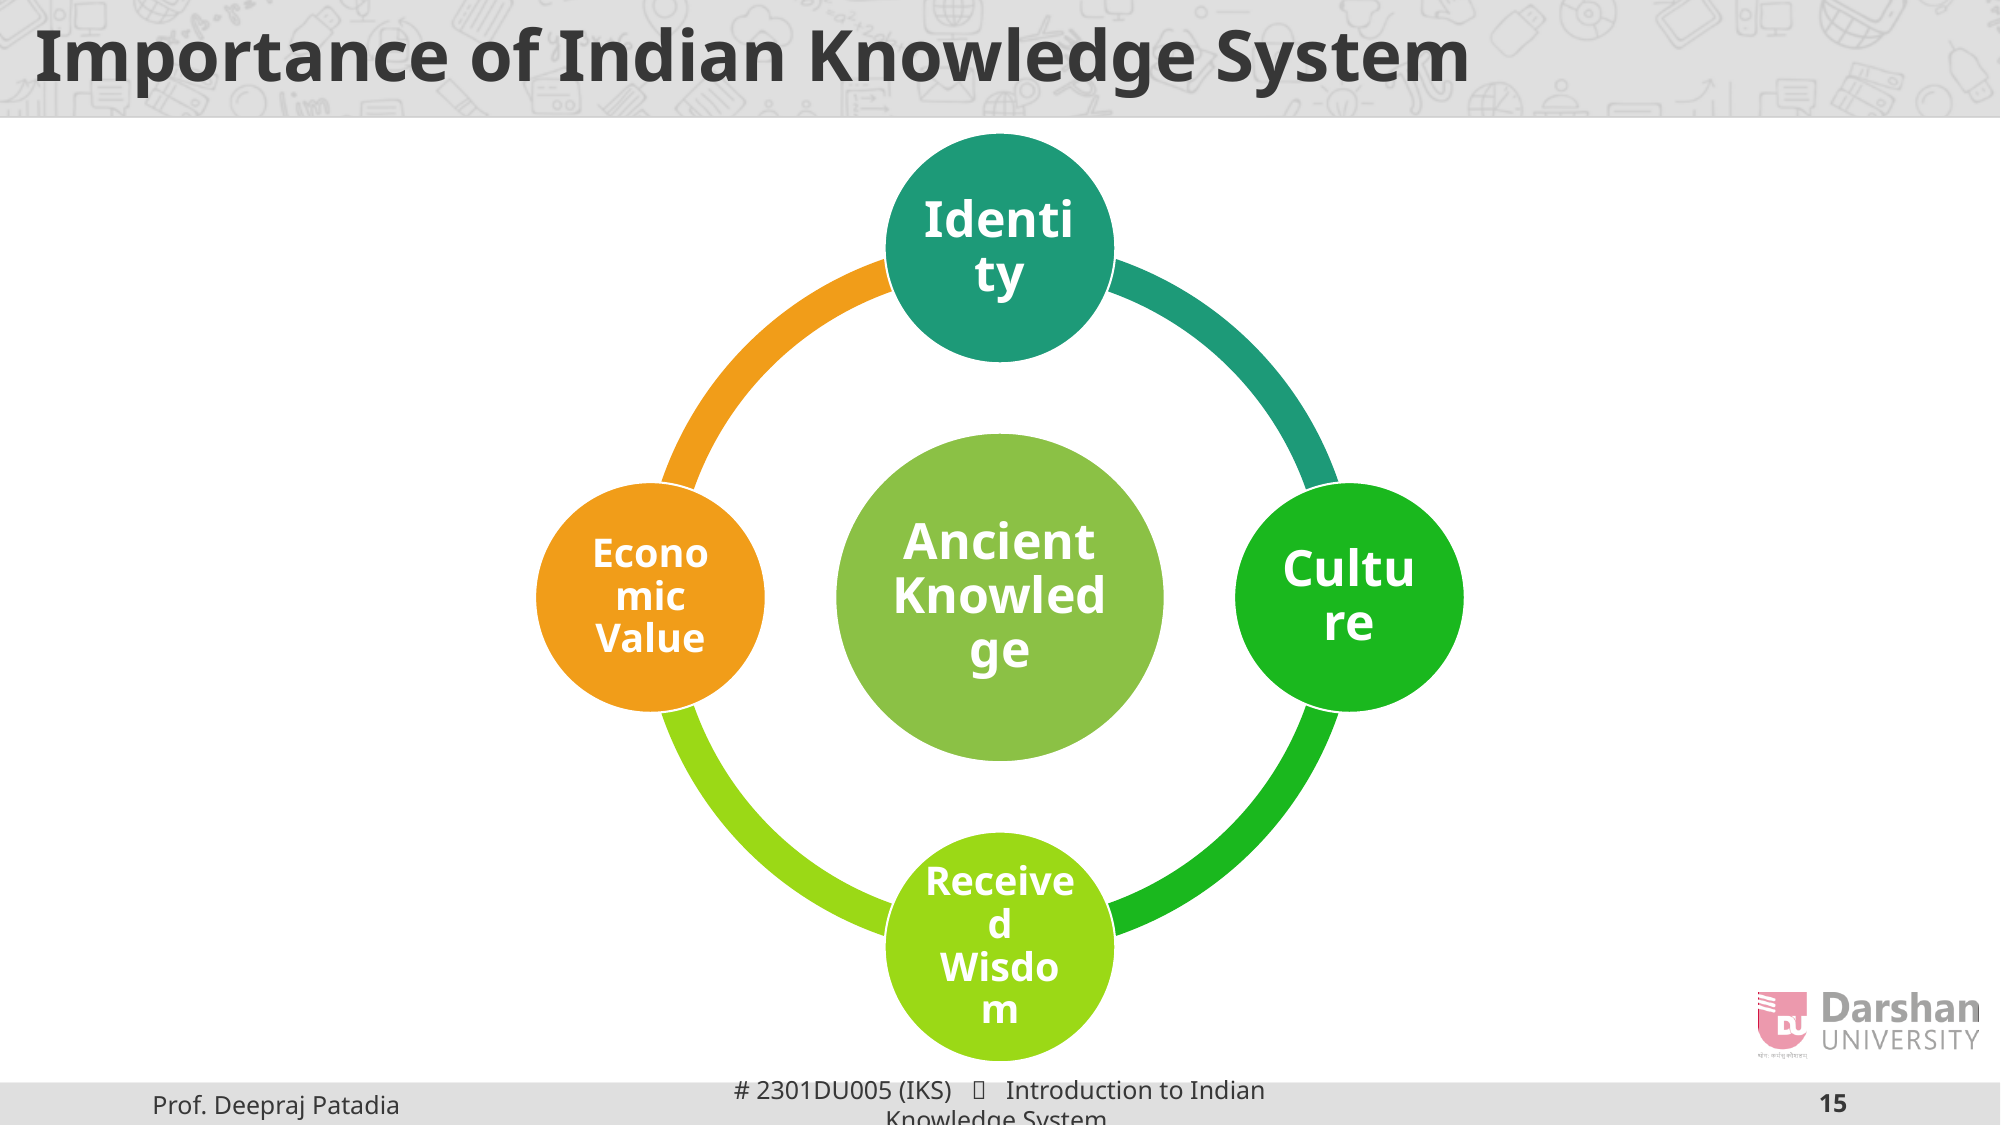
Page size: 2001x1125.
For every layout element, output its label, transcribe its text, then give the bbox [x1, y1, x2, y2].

title Importance of Indian Knowledge System [0, 0, 2000, 117]
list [28, 132, 1971, 1063]
